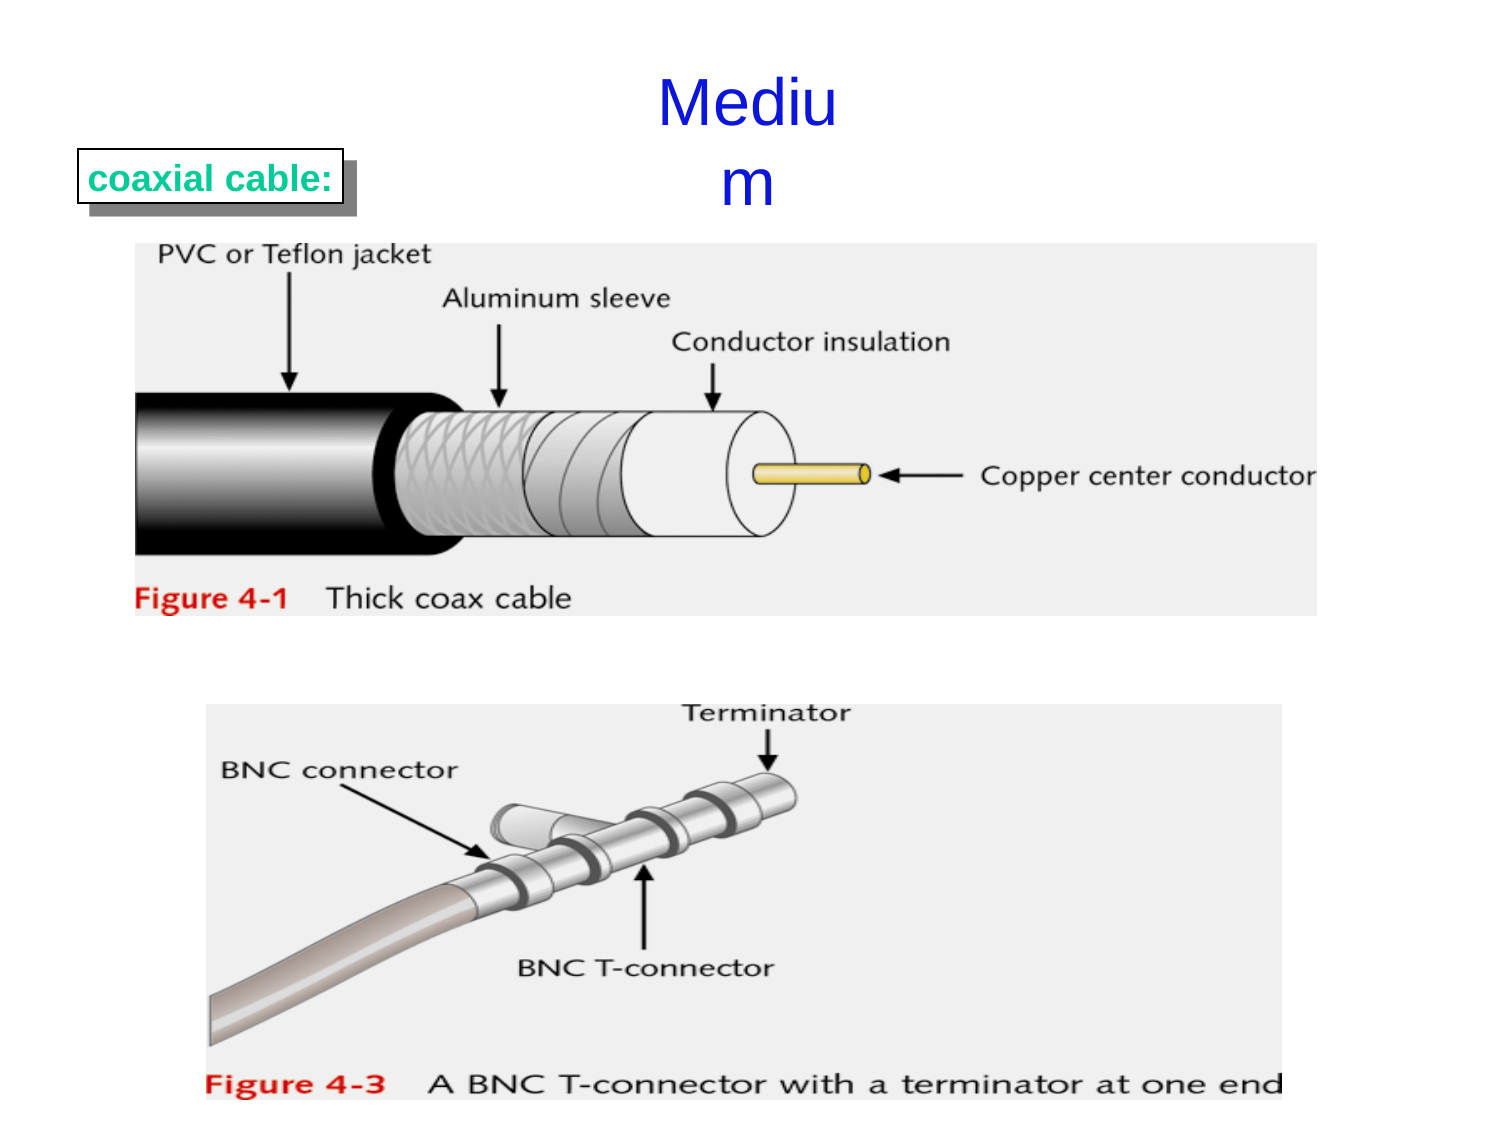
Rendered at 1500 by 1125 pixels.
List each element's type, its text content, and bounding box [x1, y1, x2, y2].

title Medium [624, 54, 872, 241]
picture [206, 703, 1282, 1100]
picture [135, 243, 1318, 616]
text_box coaxial cable: [77, 148, 343, 204]
